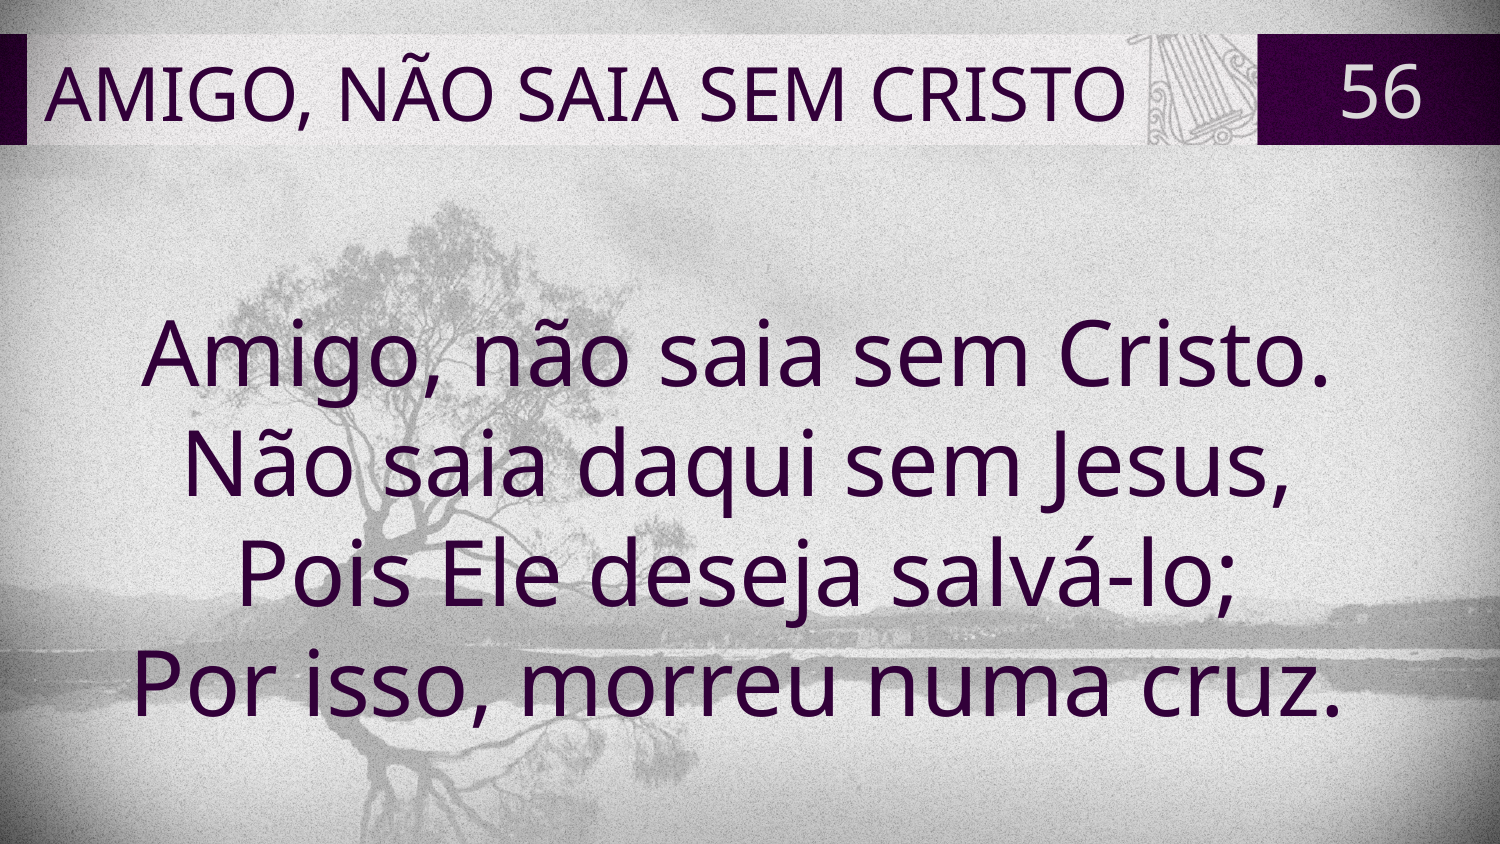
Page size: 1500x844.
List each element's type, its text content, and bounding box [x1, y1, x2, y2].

picture [0, 0, 1500, 185]
title AMIGO, NÃO SAIA SEM CRISTO [29, 33, 1258, 151]
list 56 [1281, 36, 1483, 143]
list Amigo, não saia sem Cristo. Não saia daqui sem Jesus, Pois Ele deseja salvá-lo; Por isso, morreu numa cruz. [0, 185, 1500, 844]
